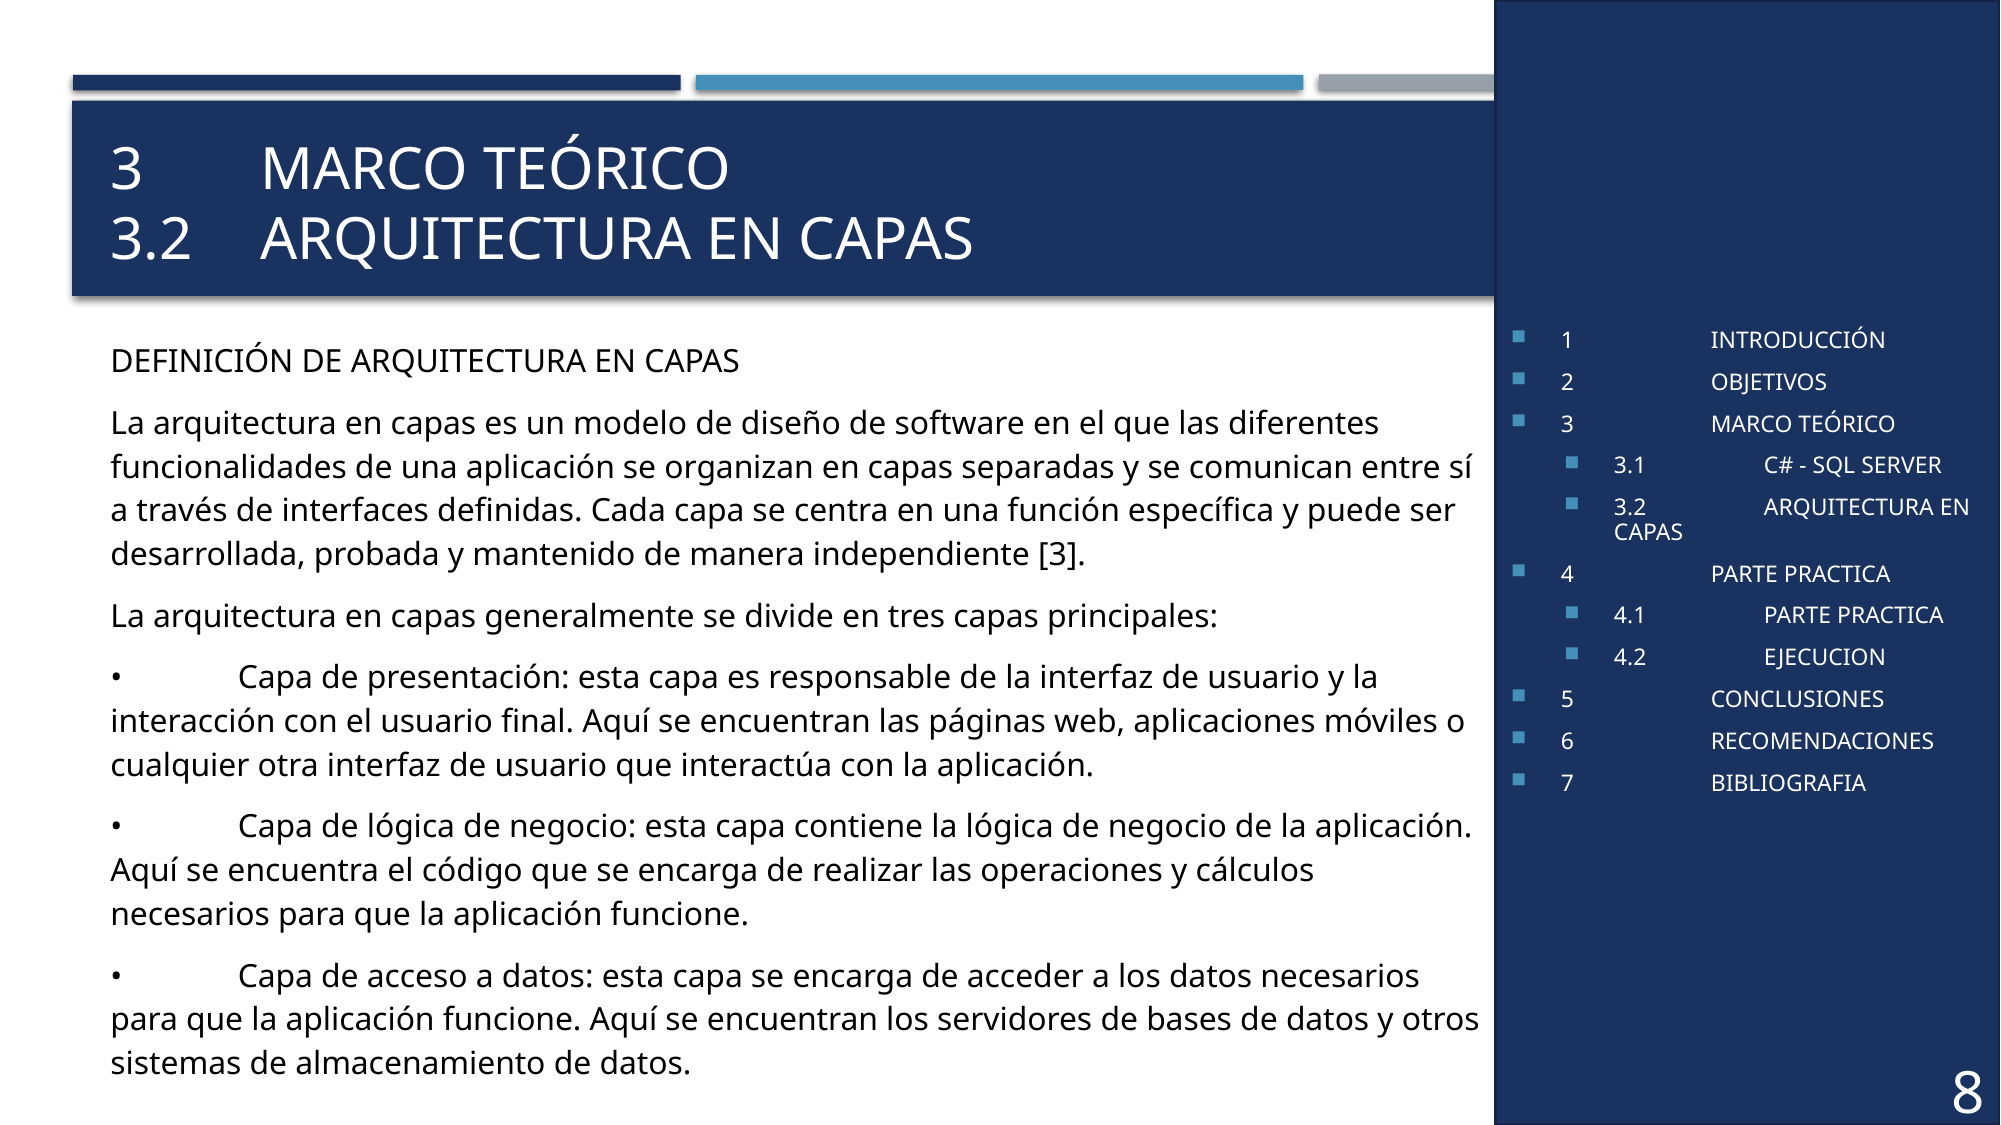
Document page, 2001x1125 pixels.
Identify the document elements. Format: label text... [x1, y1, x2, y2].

title 3 MARCO TEÓRICO 3.2 ARQUITECTURA EN CAPAS [95, 112, 1494, 279]
slide_number 8 [1827, 1065, 2000, 1125]
text_box 1 INTRODUCCIÓN 2 OBJETIVOS 3 MARCO TEÓRICO 3.1 C# - SQL SERVER 3.2 ARQUITECTURA EN CAPAS 4 PARTE PRACTICA 4.1 PARTE PRACTICA 4.2 EJECUCION 5 CONCLUSIONES 6 RECOMENDACIONES 7 BIBLIOGRAFIA [1494, 0, 2000, 1125]
list DEFINICIÓN DE ARQUITECTURA EN CAPAS La arquitectura en capas es un modelo de diseño de software en el que las diferentes funcionalidades de una aplicación se organizan en capas separadas y se comunican entre sí a través de interfaces definidas. Cada capa se centra en una función específica y puede ser desarrollada, probada y mantenido de manera independiente [3]. La arquitectura en capas generalmente se divide en tres capas principales: • Capa de presentación: esta capa es responsable de la interfaz de usuario y la interacción con el usuario final. Aquí se encuentran las páginas web, aplicaciones móviles o cualquier otra interfaz de usuario que interactúa con la aplicación. • Capa de lógica de negocio: esta capa contiene la lógica de negocio de la aplicación. Aquí se encuentra el código que se encarga de realizar las operaciones y cálculos necesarios para que la aplicación funcione. • Capa de acceso a datos: esta capa se encarga de acceder a los datos necesarios para que la aplicación funcione. Aquí se encuentran los servidores de bases de datos y otros sistemas de almacenamiento de datos. [95, 323, 1496, 1093]
